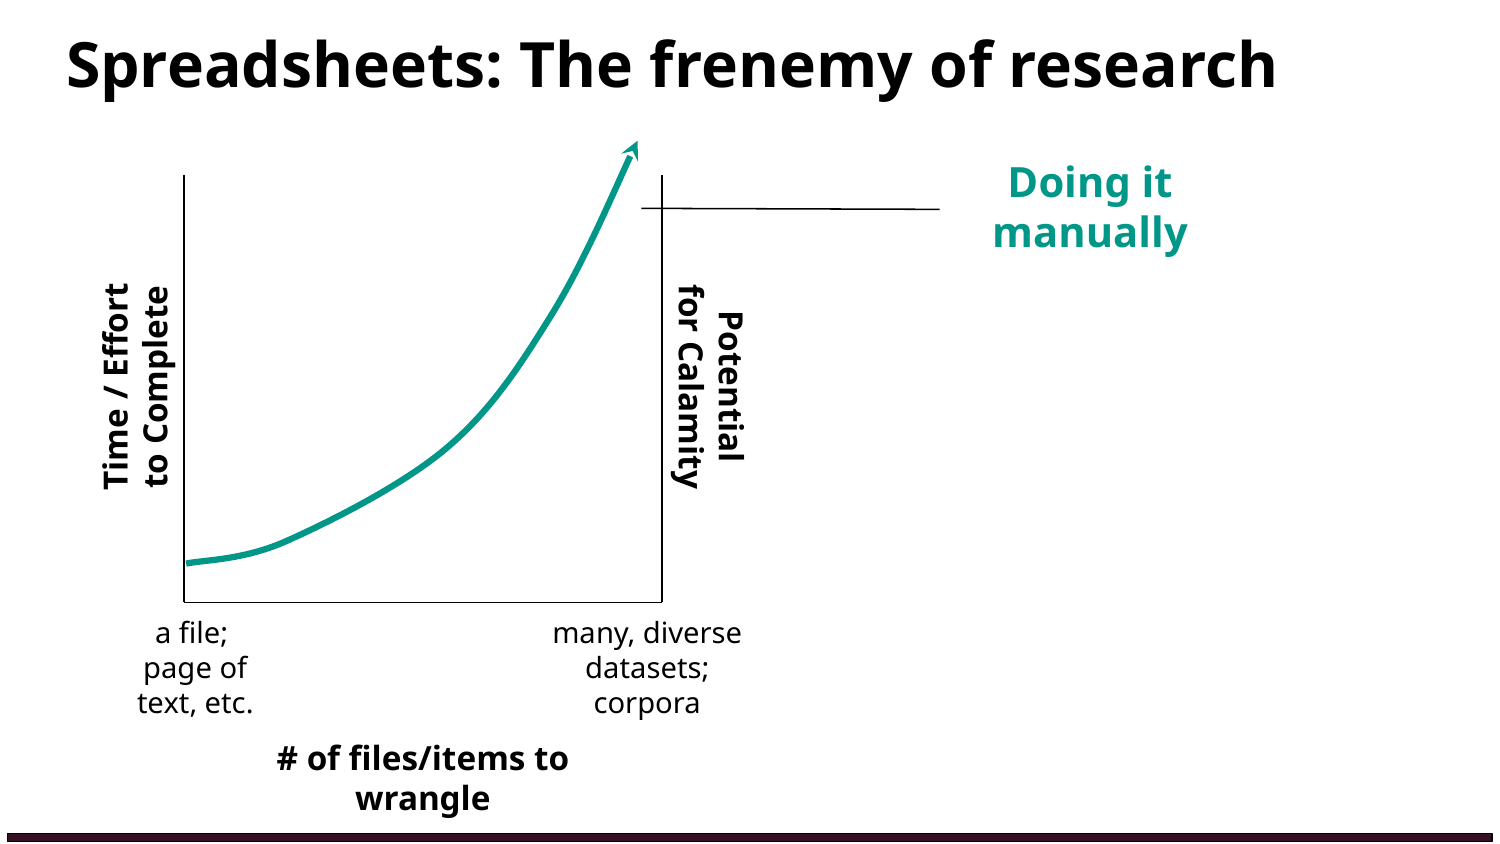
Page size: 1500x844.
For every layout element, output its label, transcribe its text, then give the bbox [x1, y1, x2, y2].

text_box Doing it manually [939, 140, 1240, 278]
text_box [78, 140, 768, 773]
title Spreadsheets: The frenemy of research [51, 10, 1449, 113]
